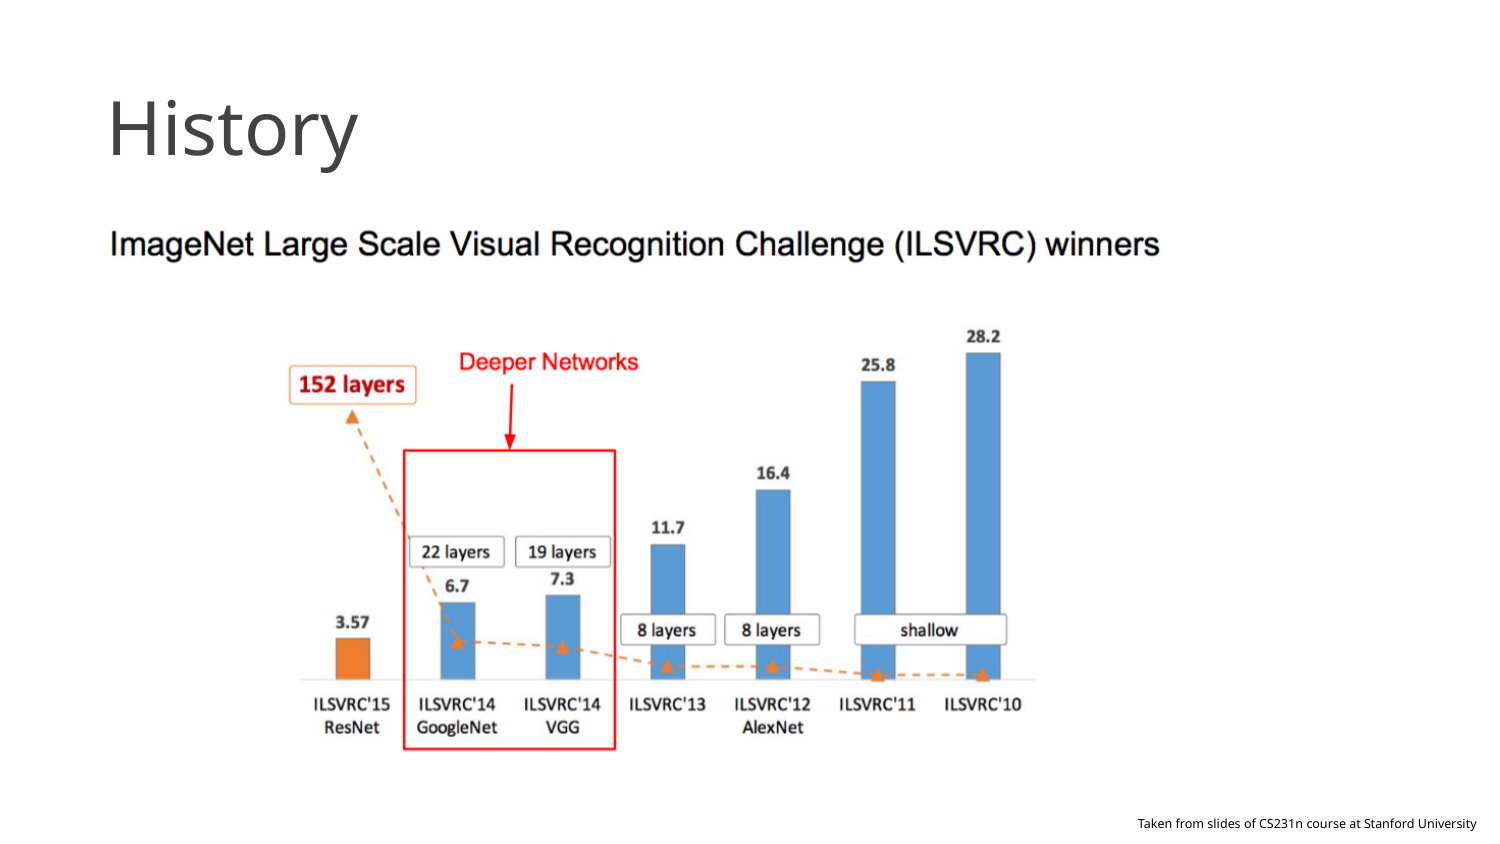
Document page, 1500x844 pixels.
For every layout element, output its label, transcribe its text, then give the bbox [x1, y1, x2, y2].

picture [91, 205, 1256, 761]
text_box History [91, 65, 720, 200]
text_box Taken from slides of CS231n course at Stanford University [1087, 801, 1492, 831]
